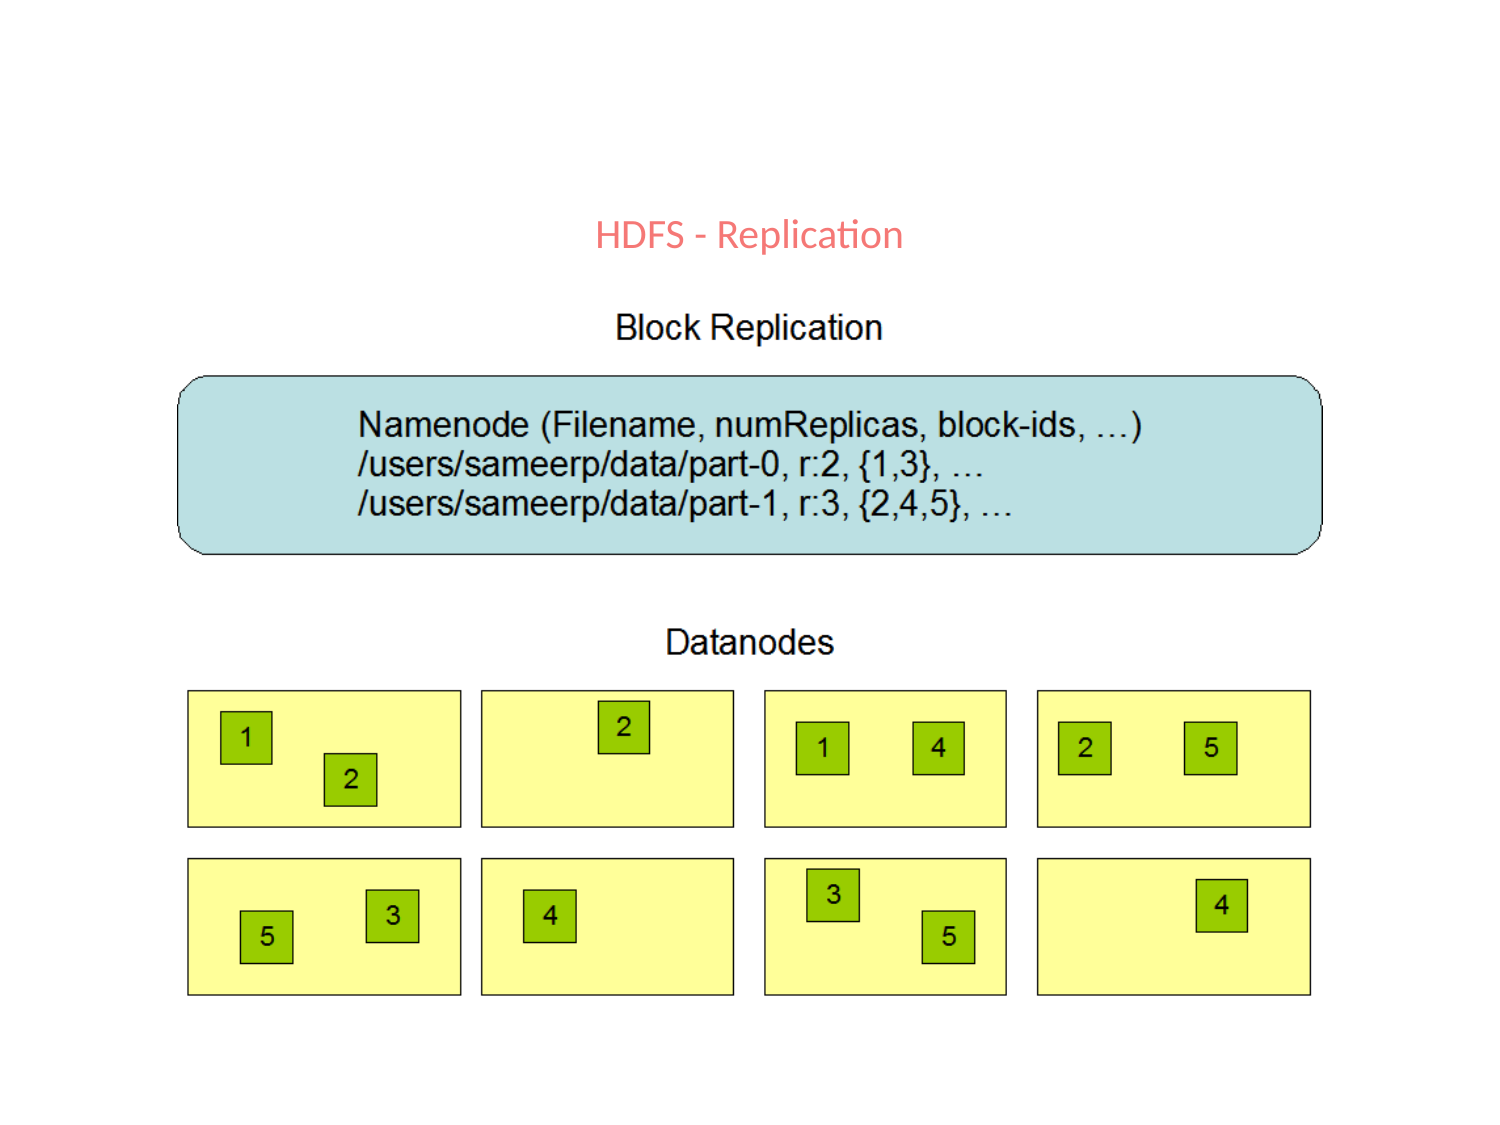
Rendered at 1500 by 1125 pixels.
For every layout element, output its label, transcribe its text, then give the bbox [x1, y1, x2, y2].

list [177, 302, 1323, 1006]
title HDFS - Replication [75, 172, 1425, 291]
